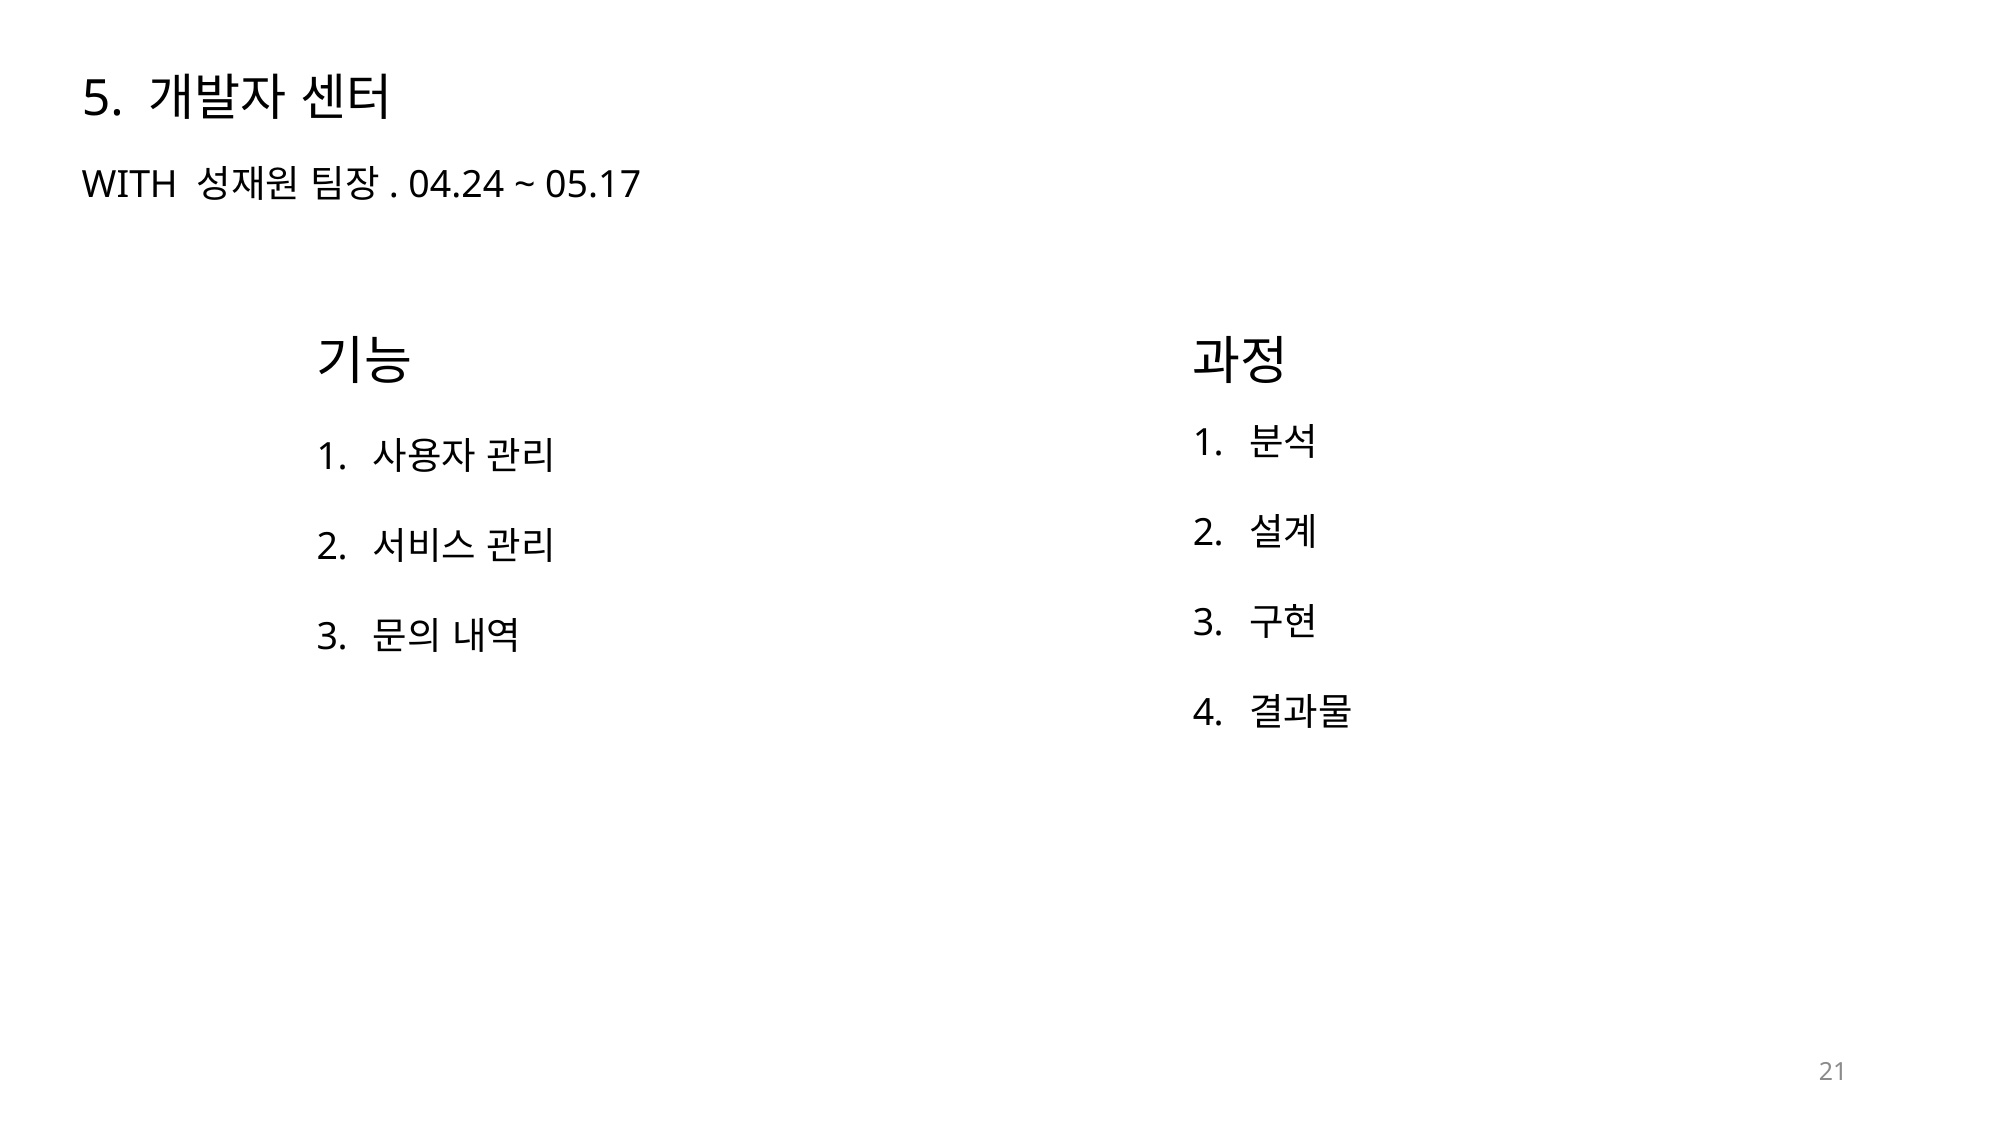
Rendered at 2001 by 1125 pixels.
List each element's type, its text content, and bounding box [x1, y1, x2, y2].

text_box 분석 설계 구현 결과물 [1178, 320, 1950, 740]
text_box WITH 성재원 팀장. 04.24 ~ 05.17 [66, 152, 795, 213]
subtitle 5. 개발자 센터 [66, 65, 537, 152]
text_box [301, 320, 1074, 667]
text_box 과정 [1178, 320, 1510, 398]
slide_number 21 [1412, 1042, 1863, 1103]
